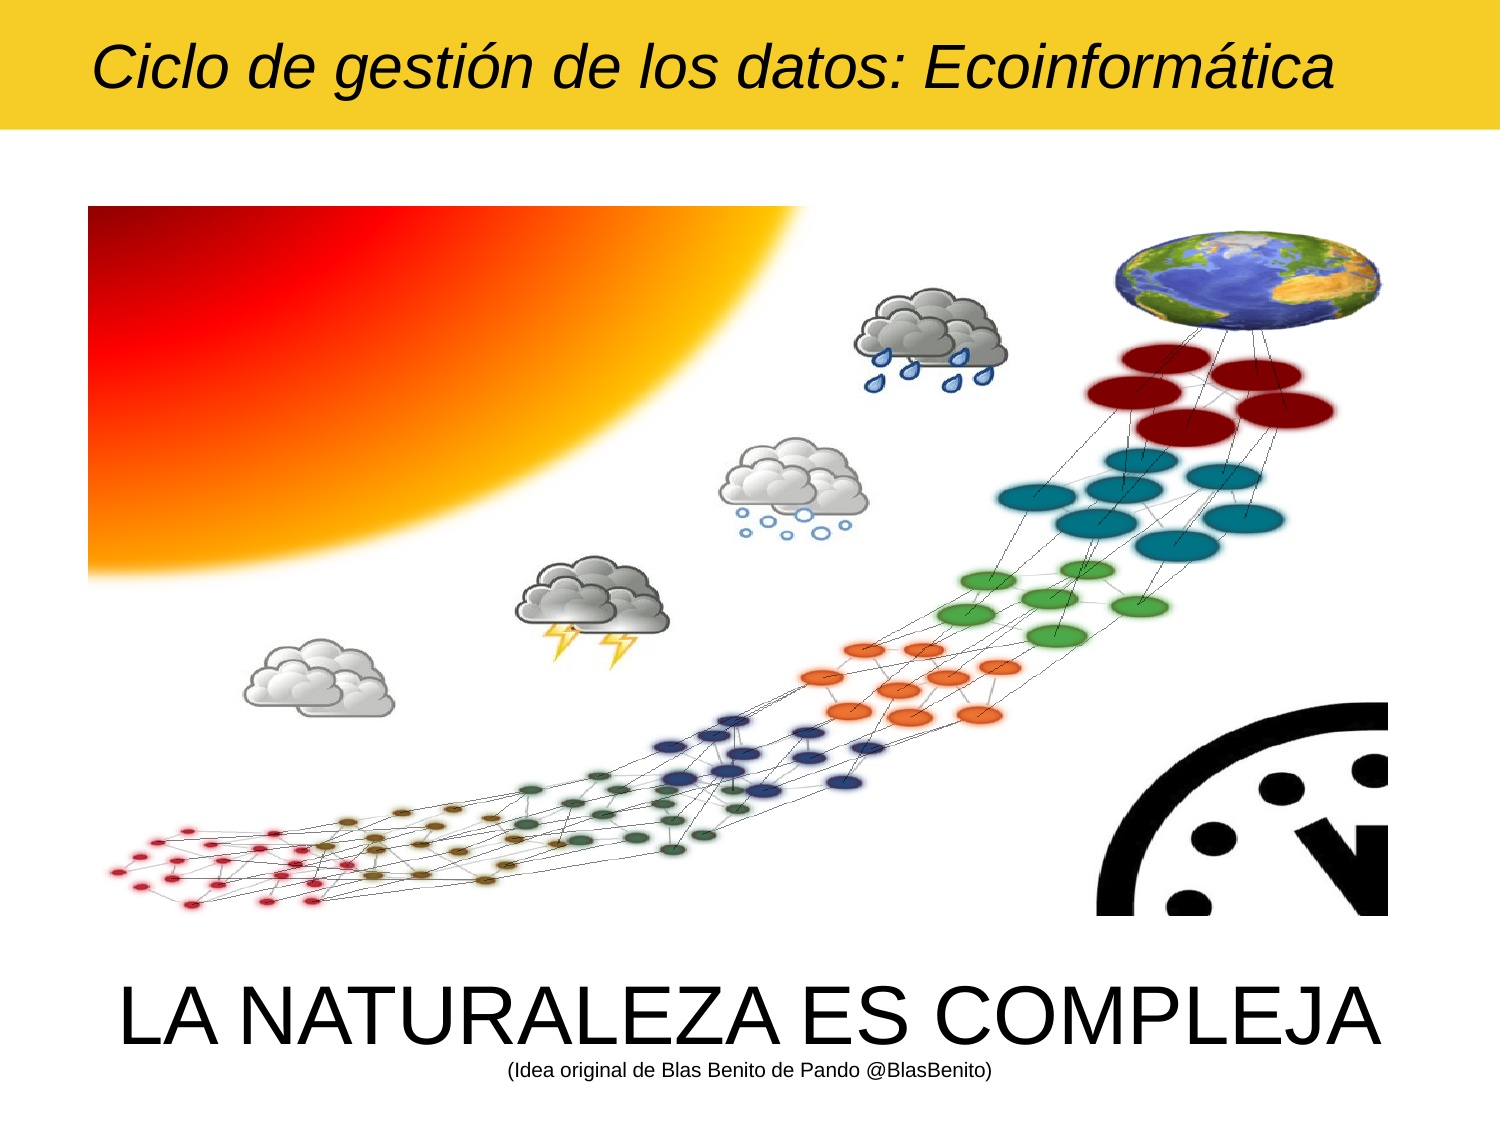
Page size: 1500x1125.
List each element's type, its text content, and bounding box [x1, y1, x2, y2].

picture [88, 206, 1388, 916]
text_box LA NATURALEZA ES COMPLEJA (Idea original de Blas Benito de Pando @BlasBenito) [0, 956, 1500, 1097]
